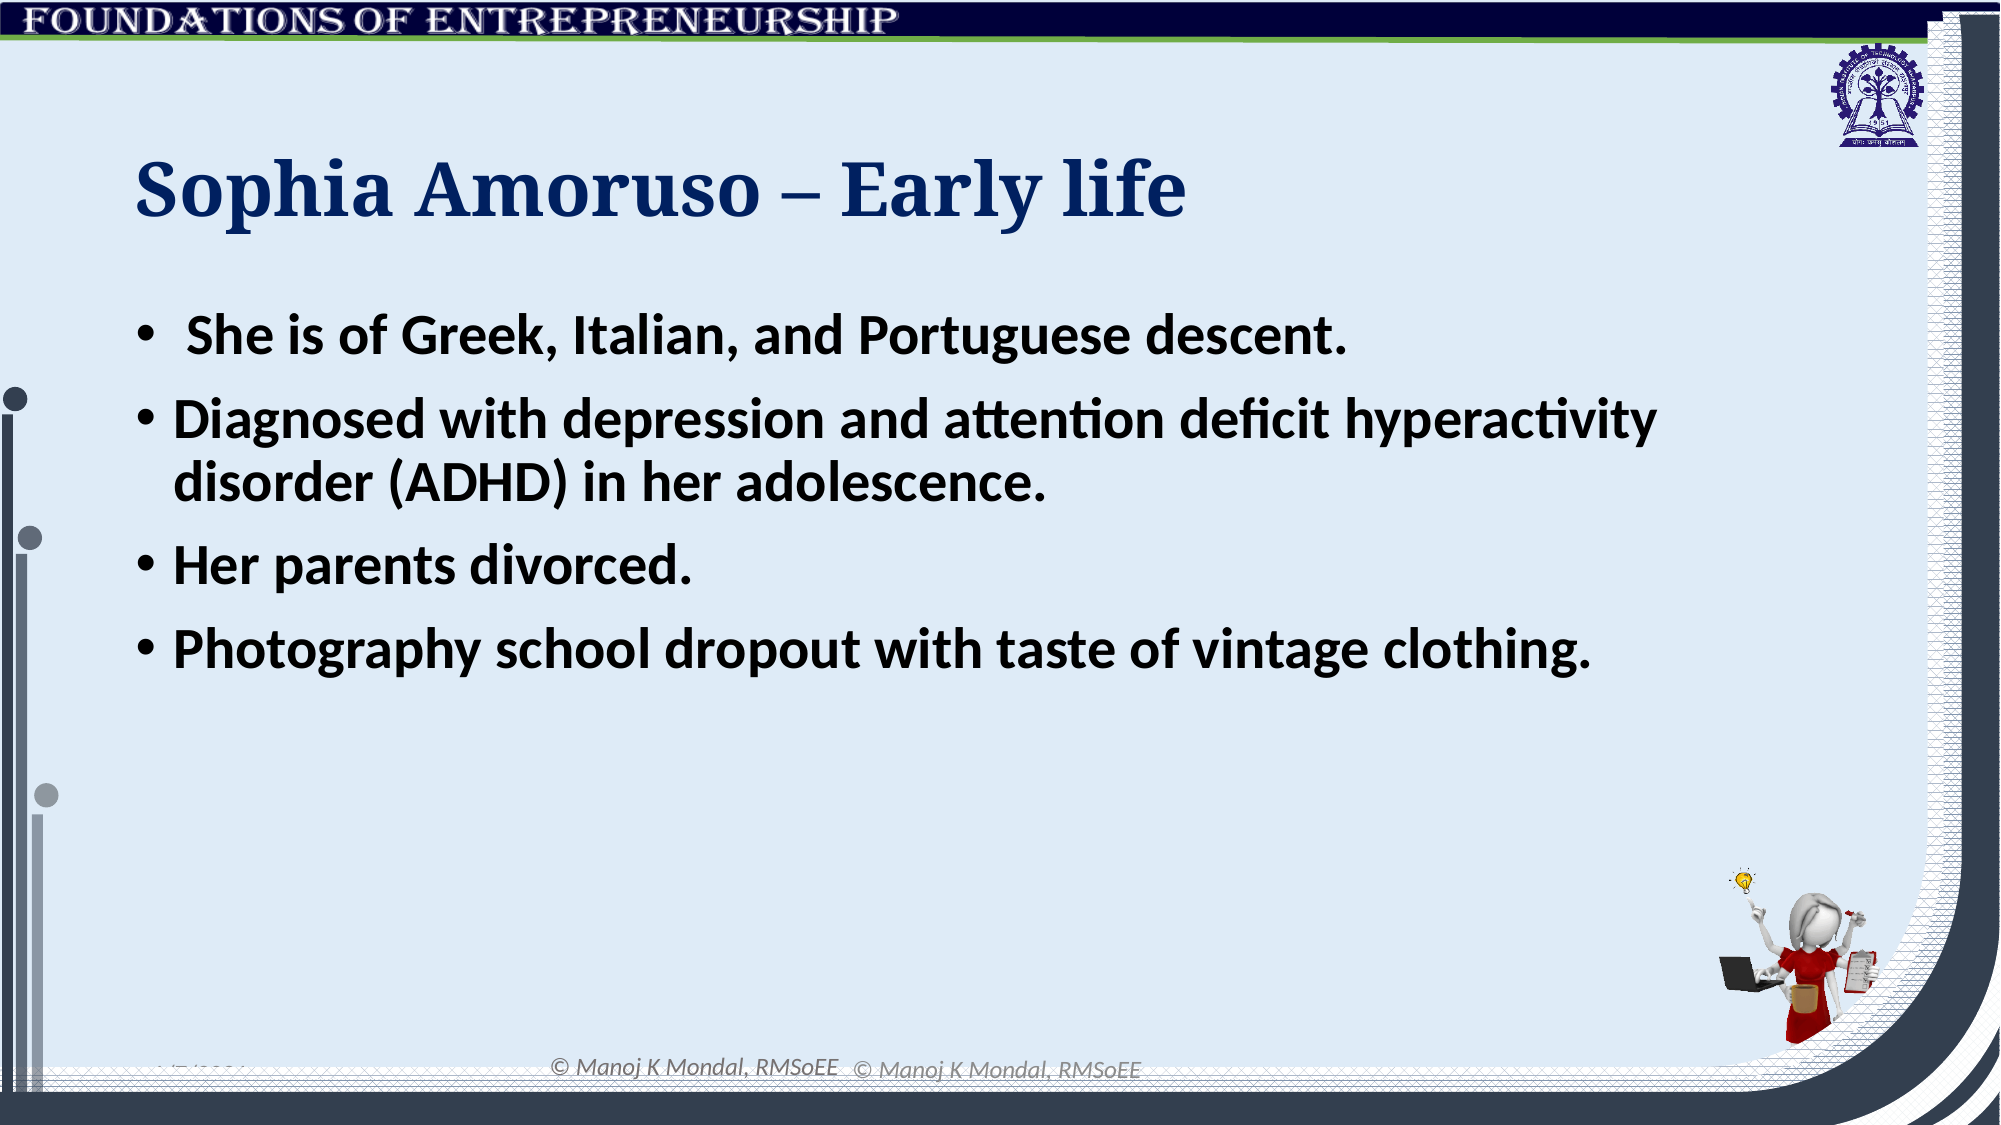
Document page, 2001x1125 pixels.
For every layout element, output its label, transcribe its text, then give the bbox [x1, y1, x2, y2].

picture [1710, 859, 1896, 1066]
title Sophia Amoruso – Early life [120, 134, 1926, 250]
picture [1831, 43, 1924, 134]
list She is of Greek, Italian, and Portuguese descent. Diagnosed with depression and attention deficit hyperactivity disorder (ADHD) in her adolescence. Her parents divorced. Photography school dropout with taste of vintage clothing. [120, 296, 1675, 904]
picture [0, 0, 2000, 37]
